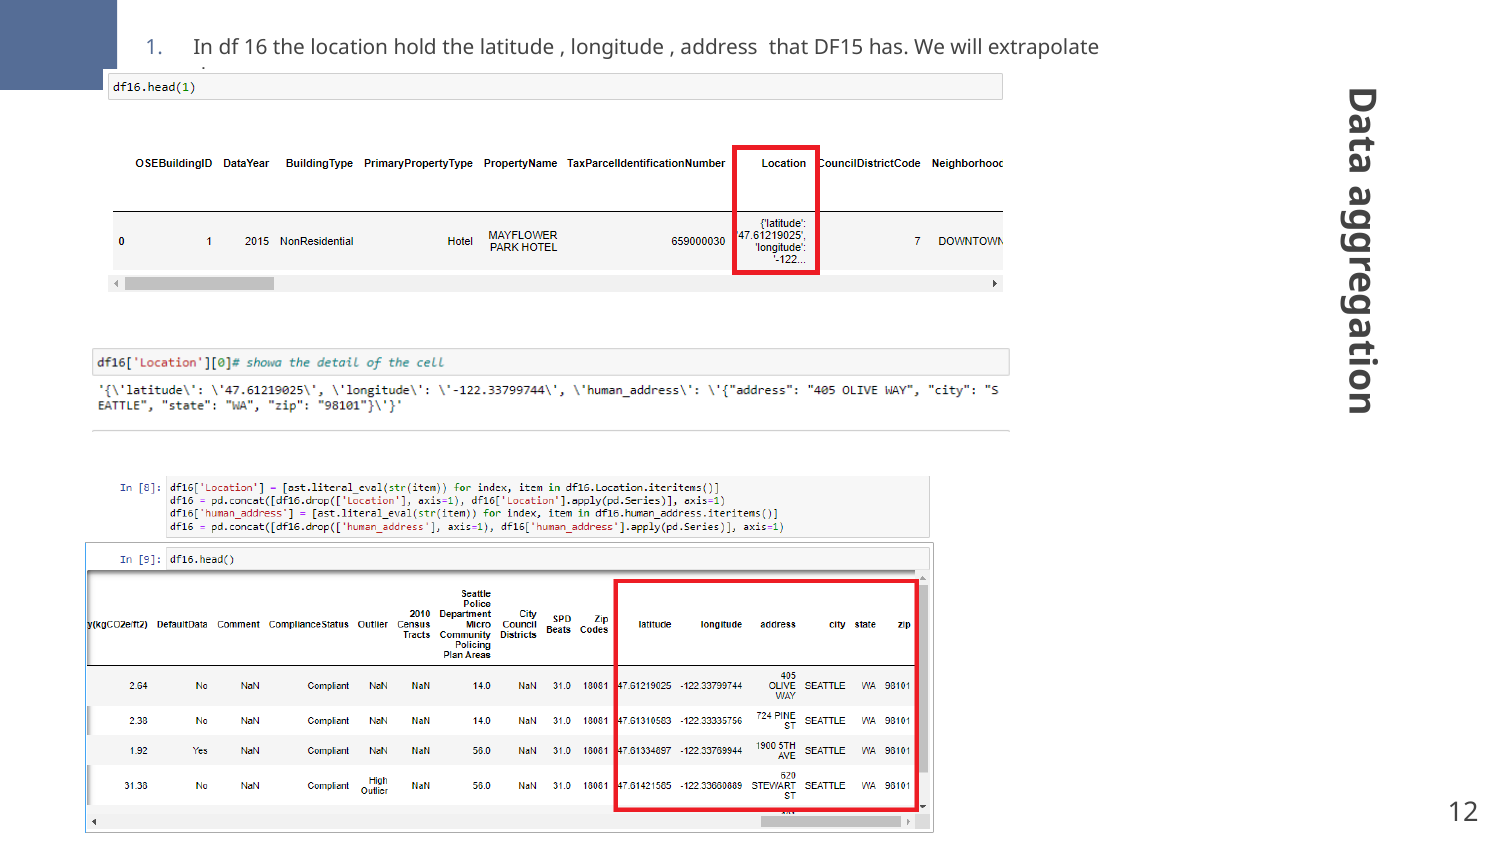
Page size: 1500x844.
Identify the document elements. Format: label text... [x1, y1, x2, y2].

picture [85, 476, 939, 837]
subtitle In df 16 the location hold the latitude , longitude , address that DF15 has. We will extrapolate them See what is in the data of the column [103, 14, 1155, 676]
slide_number ‹#› [1403, 779, 1494, 844]
text_box [0, 0, 118, 90]
picture [102, 69, 1012, 299]
picture [85, 341, 1020, 433]
title Data aggregation [1328, 71, 1409, 643]
